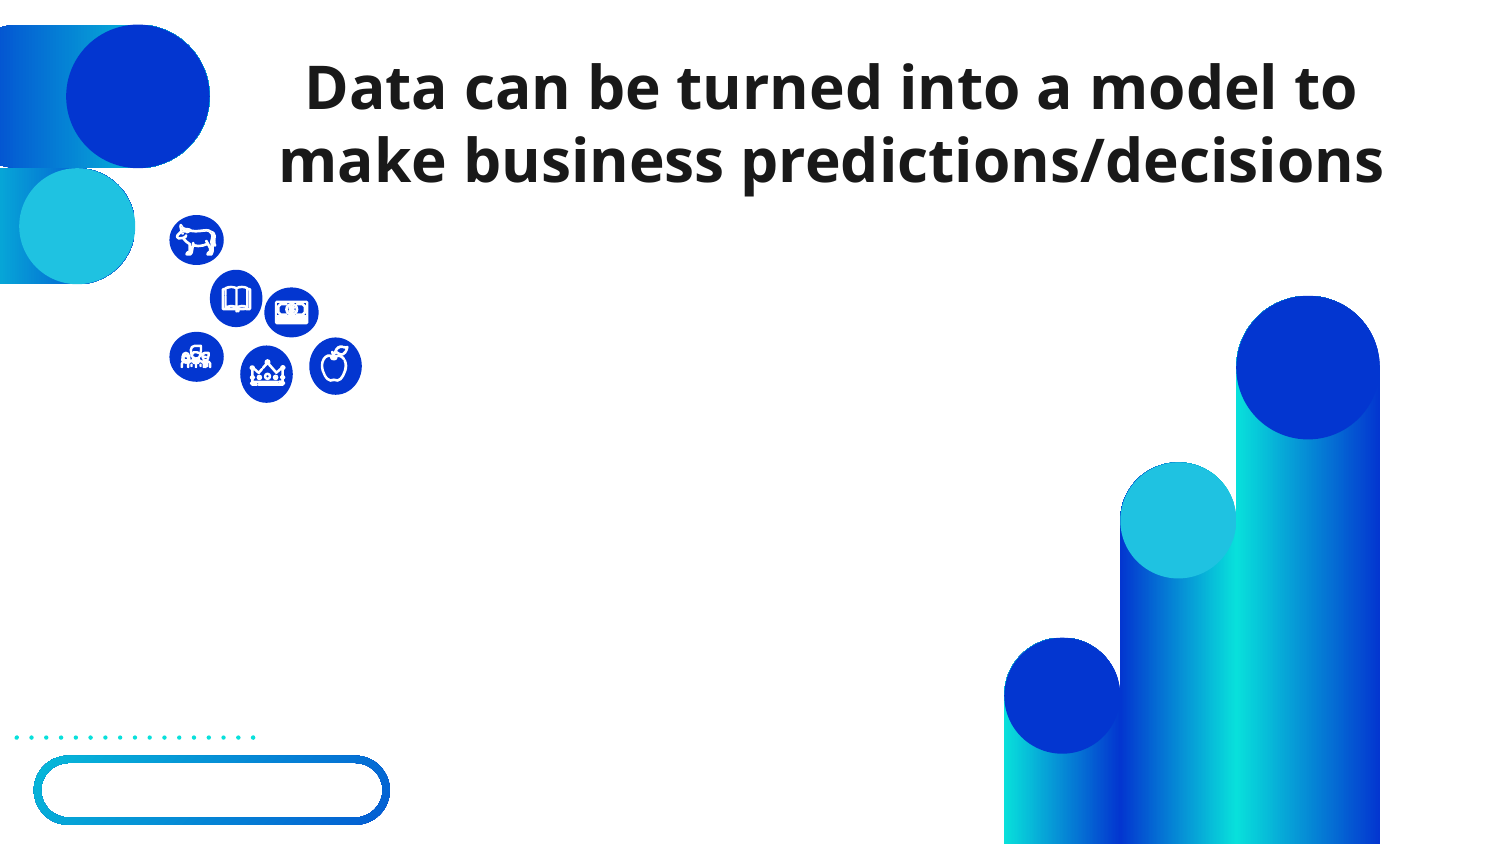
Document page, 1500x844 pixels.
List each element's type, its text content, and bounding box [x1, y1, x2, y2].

text_box [309, 337, 362, 395]
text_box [176, 224, 216, 256]
text_box [222, 286, 251, 312]
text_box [275, 301, 308, 324]
text_box [240, 345, 293, 403]
title Data can be turned into a model to make business predictions/decisions [216, 34, 1465, 129]
text_box [176, 215, 224, 253]
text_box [249, 359, 286, 386]
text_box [0, 24, 210, 169]
text_box [209, 269, 263, 328]
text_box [0, 167, 136, 285]
text_box [264, 287, 319, 338]
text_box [321, 345, 349, 382]
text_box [1003, 295, 1380, 844]
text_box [181, 345, 211, 368]
text_box [169, 331, 224, 382]
